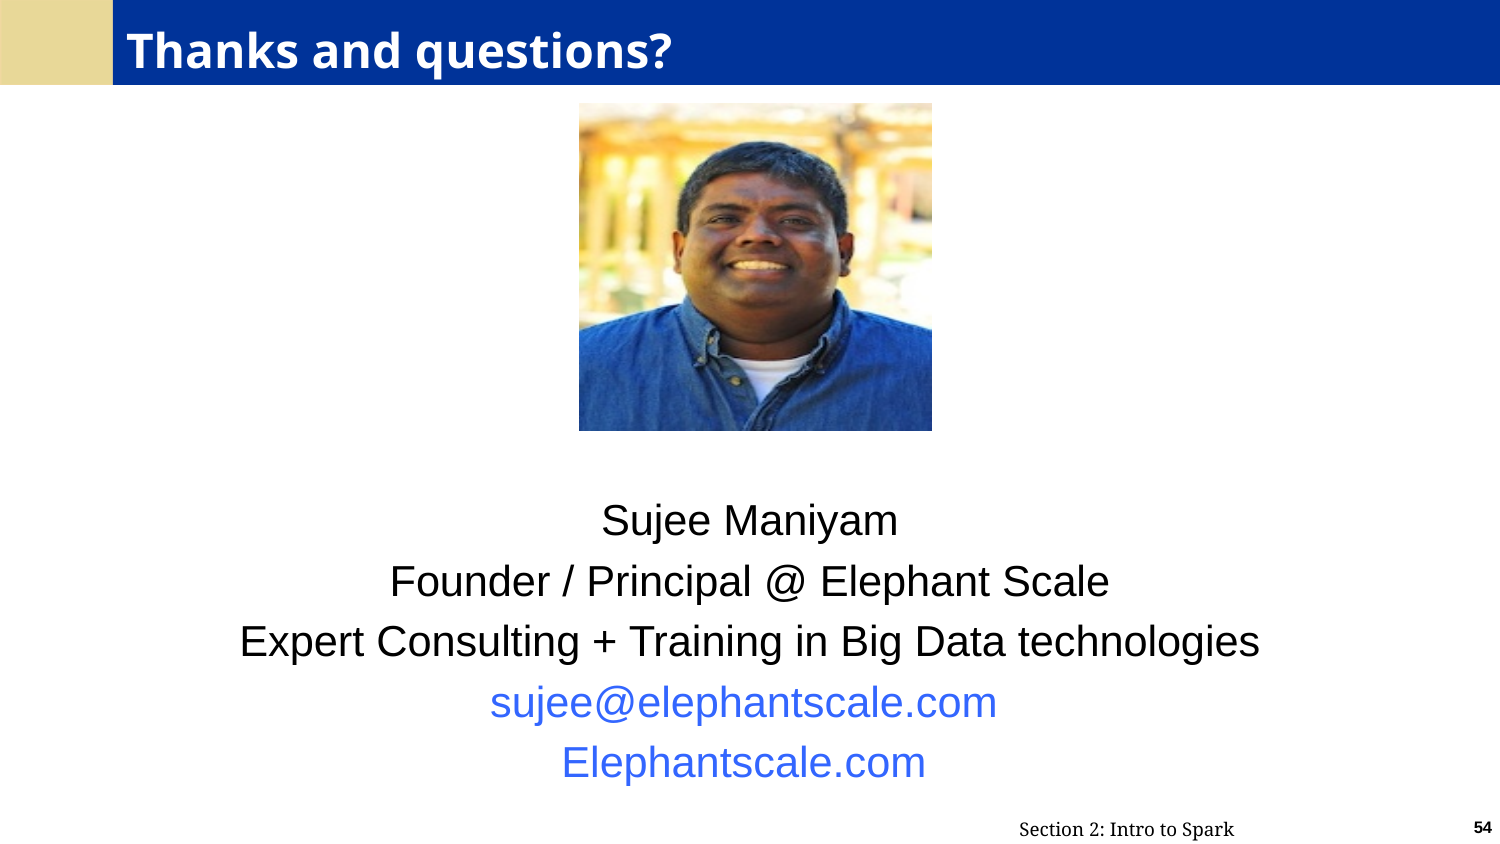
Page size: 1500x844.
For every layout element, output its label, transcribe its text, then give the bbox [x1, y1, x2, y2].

list Sujee Maniyam Founder / Principal @ Elephant Scale Expert Consulting + Training in Big Data technologies sujee@elephantscale.com Elephantscale.com [37, 100, 1463, 796]
picture [0, 0, 112, 85]
picture [578, 102, 932, 431]
slide_number 54 [1404, 809, 1493, 838]
title Thanks and questions? [112, 0, 1500, 86]
